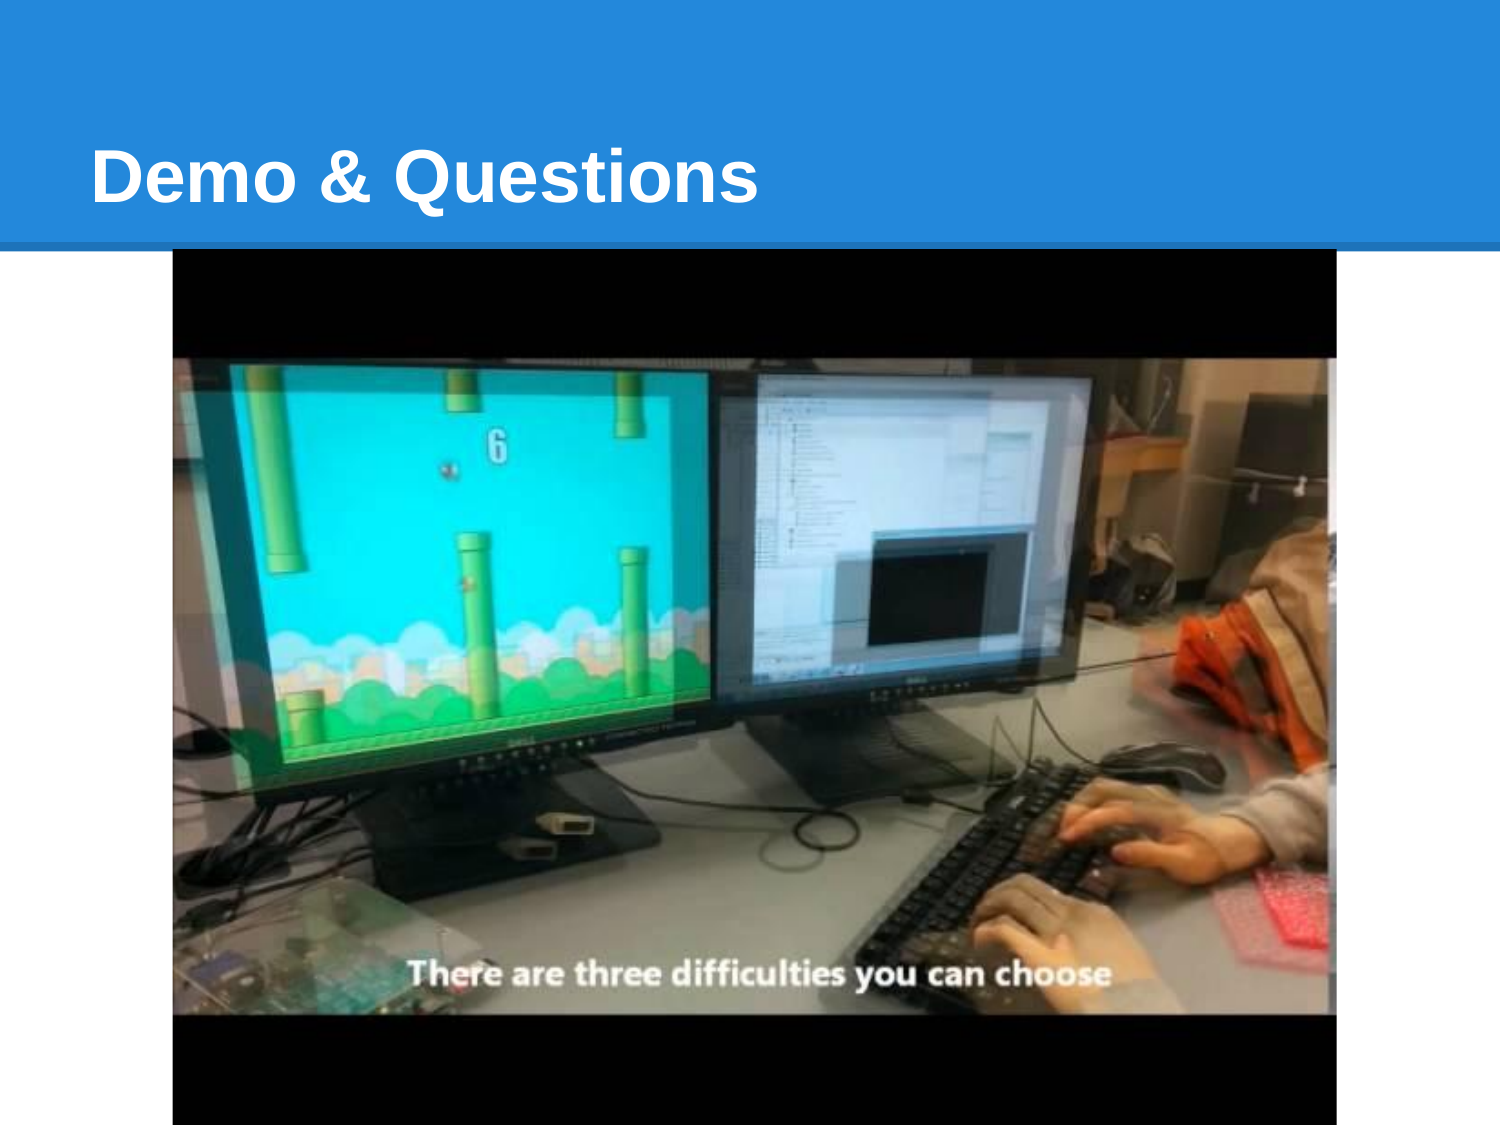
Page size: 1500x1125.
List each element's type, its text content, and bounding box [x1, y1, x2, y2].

title Demo & Questions [75, 45, 1425, 233]
text_box [172, 249, 1337, 1125]
